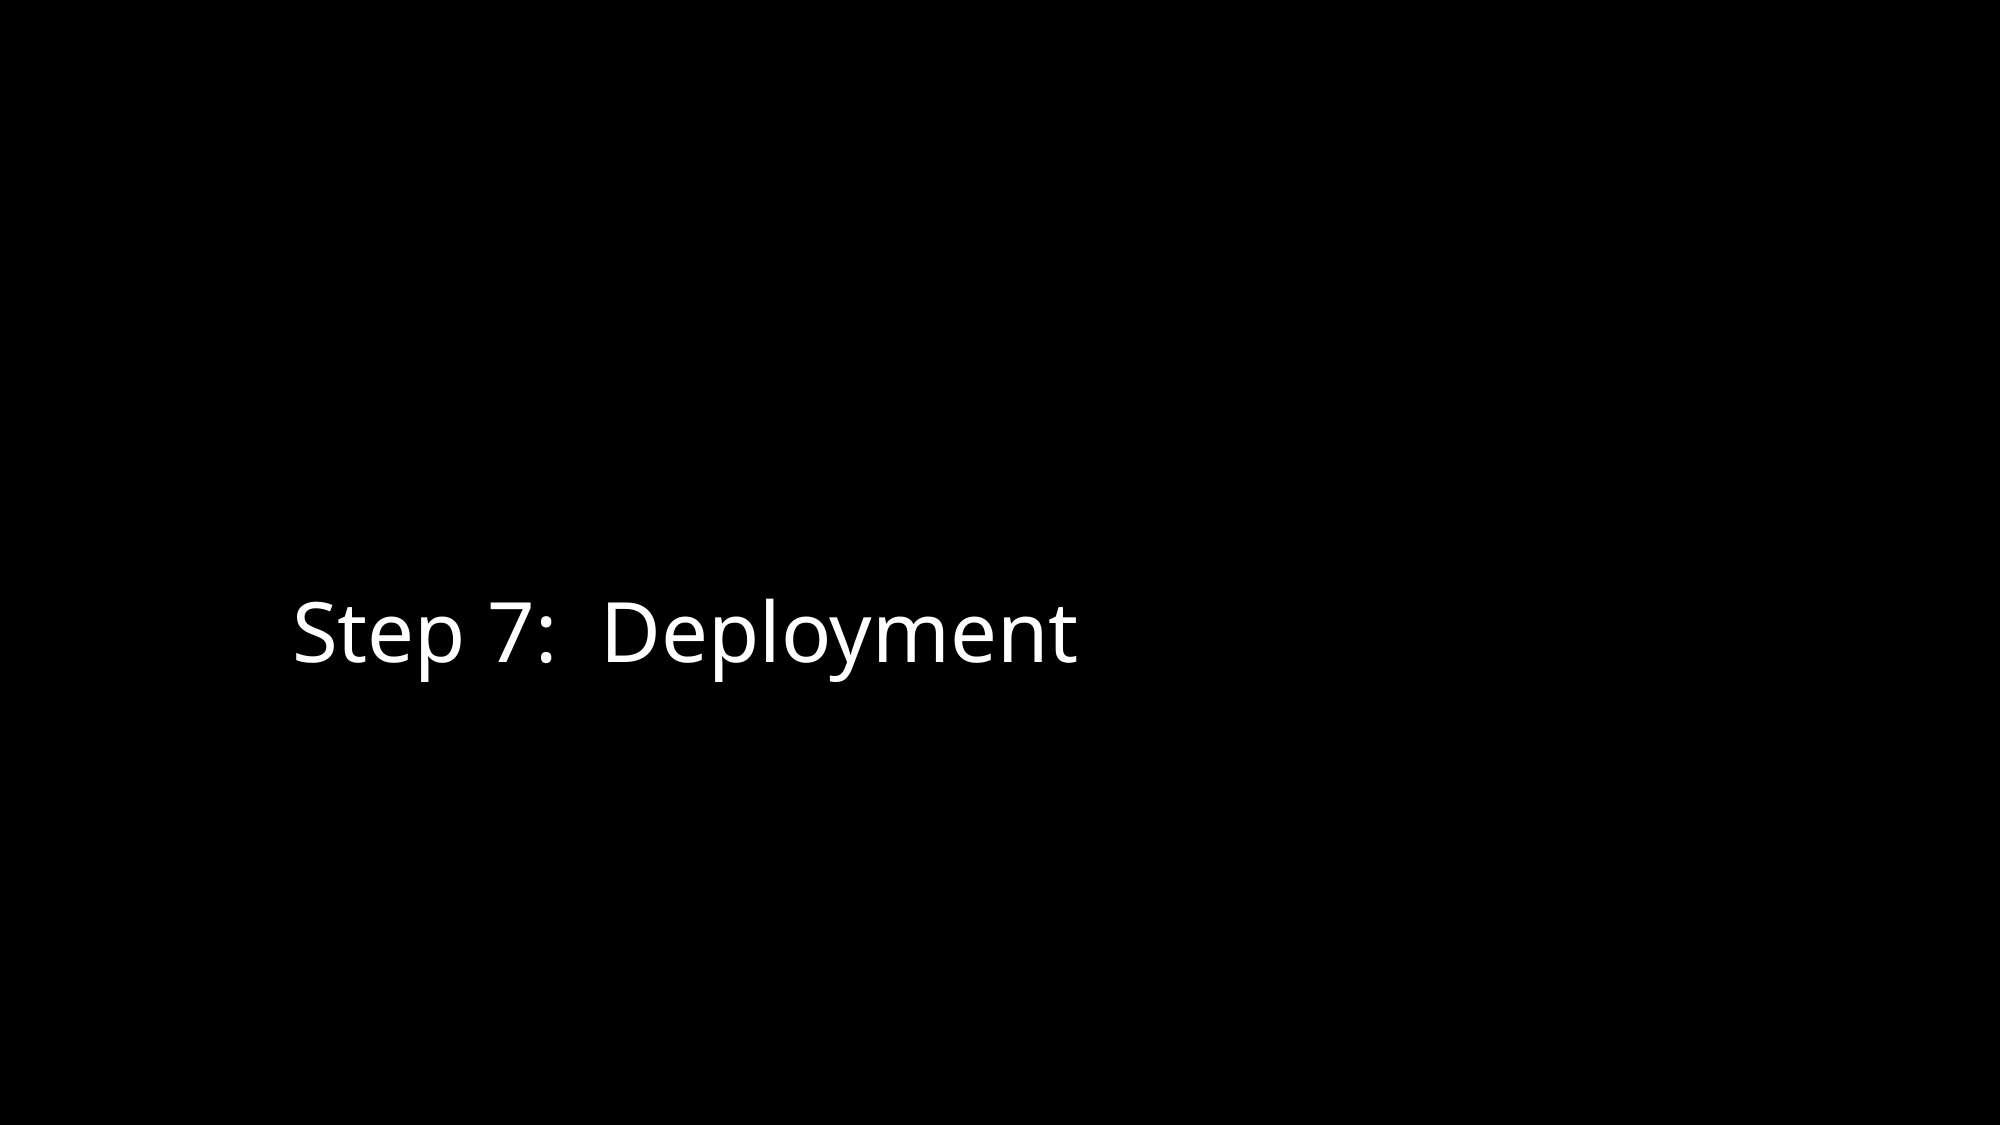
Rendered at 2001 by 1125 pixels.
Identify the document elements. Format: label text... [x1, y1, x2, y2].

title Step 7: Deployment [277, 562, 1694, 710]
